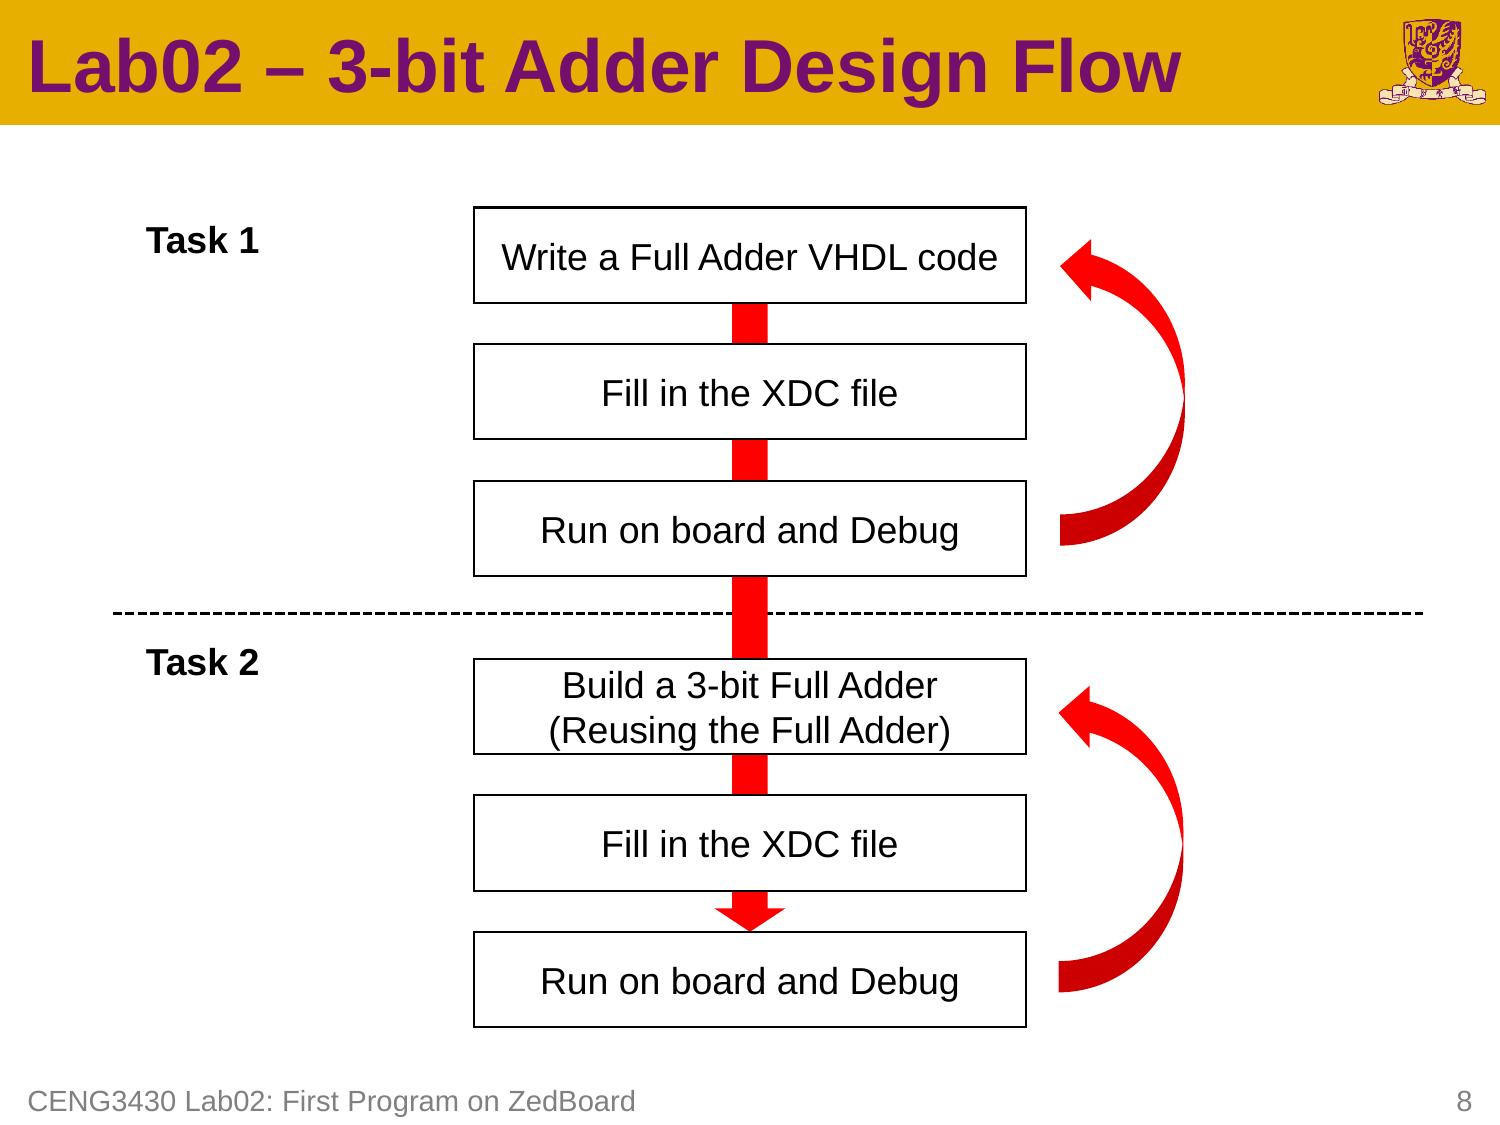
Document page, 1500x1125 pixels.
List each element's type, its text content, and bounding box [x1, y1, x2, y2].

text_box Fill in the XDC file [473, 343, 1027, 440]
text_box Build a 3-bit Full Adder (Reusing the Full Adder) [473, 658, 1027, 755]
text_box [731, 614, 769, 658]
text_box [731, 755, 769, 794]
text_box [1058, 236, 1186, 547]
footer CENG3430 Lab02: First Program on ZedBoard [12, 1074, 1412, 1125]
title Lab02 – 3-bit Adder Design Flow [12, 6, 1488, 119]
text_box [710, 892, 789, 931]
text_box Task 1 [112, 208, 293, 269]
text_box Fill in the XDC file [473, 794, 1027, 892]
text_box Run on board and Debug [473, 480, 1027, 577]
text_box [731, 304, 769, 343]
text_box [731, 577, 769, 613]
slide_number 8 [1412, 1074, 1488, 1125]
text_box [1057, 683, 1185, 994]
text_box Write a Full Adder VHDL code [473, 206, 1027, 304]
text_box Run on board and Debug [473, 931, 1027, 1028]
text_box Task 2 [112, 631, 293, 691]
text_box [731, 440, 769, 480]
